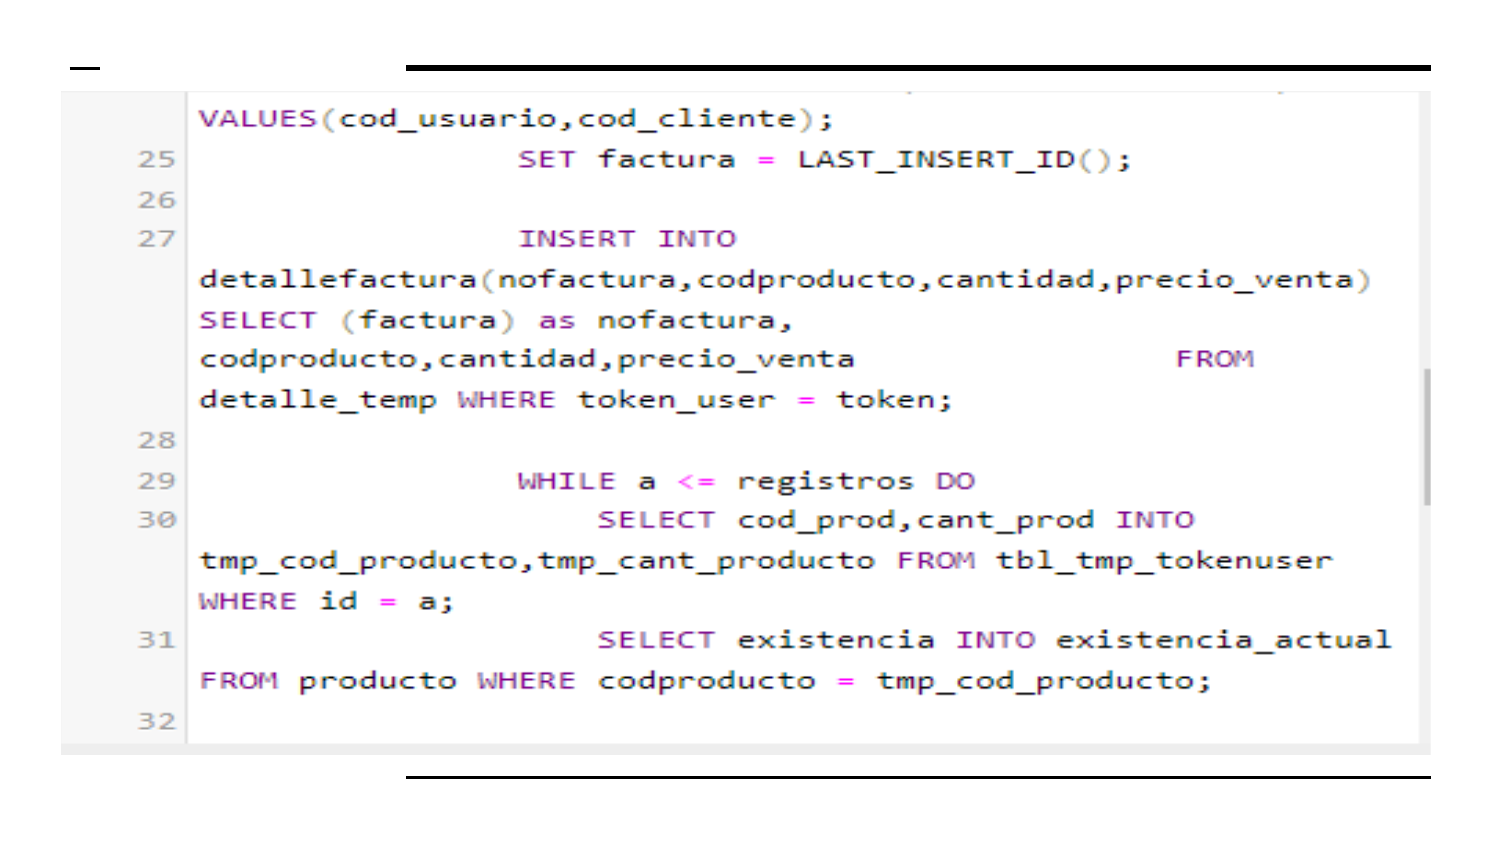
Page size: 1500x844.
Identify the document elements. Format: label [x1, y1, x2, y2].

picture [60, 90, 1431, 755]
